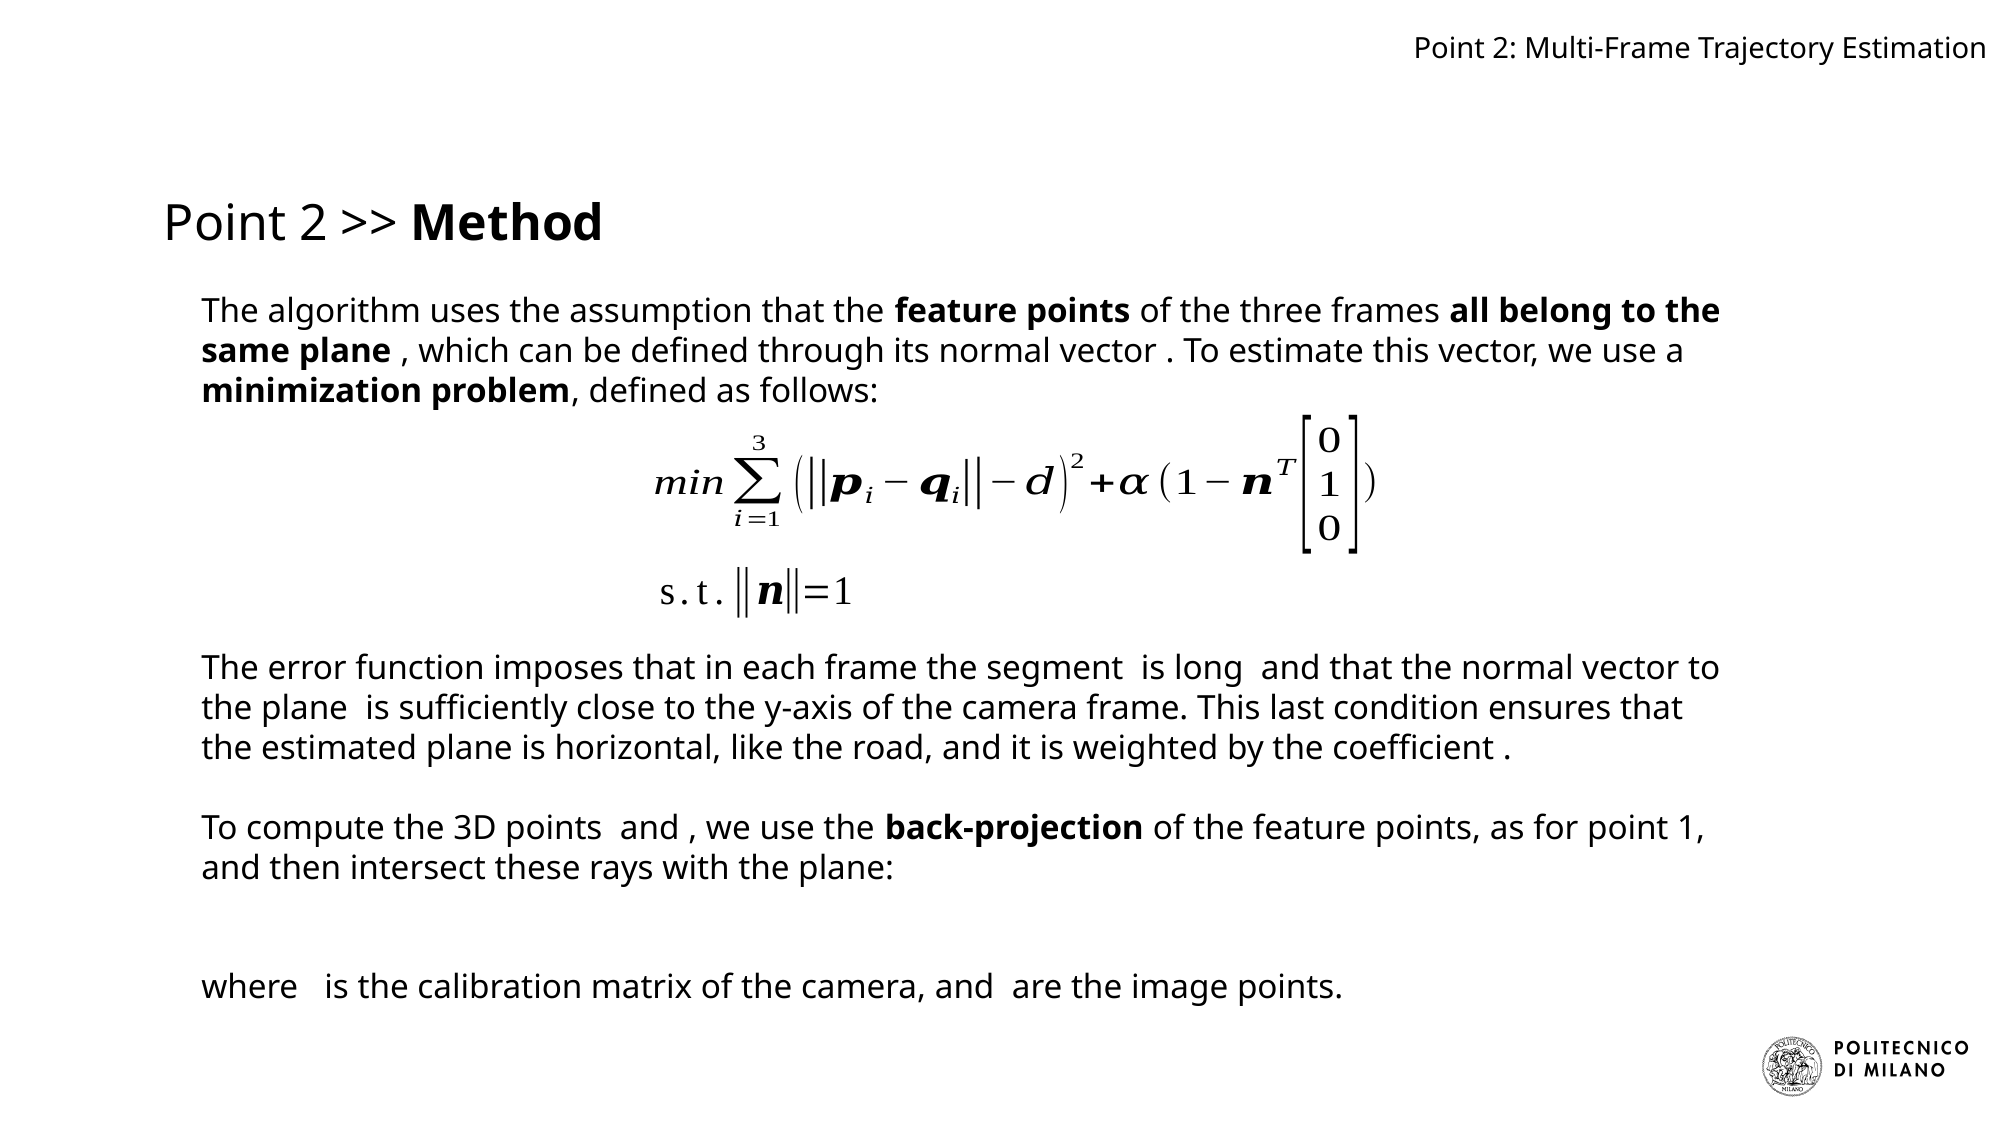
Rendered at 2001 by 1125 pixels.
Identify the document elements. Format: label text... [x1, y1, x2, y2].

text_box Point 2 >> Method [149, 183, 620, 258]
text_box Point 2: Multi-Frame Trajectory Estimation [1398, 22, 2000, 72]
picture [1751, 953, 1979, 1125]
